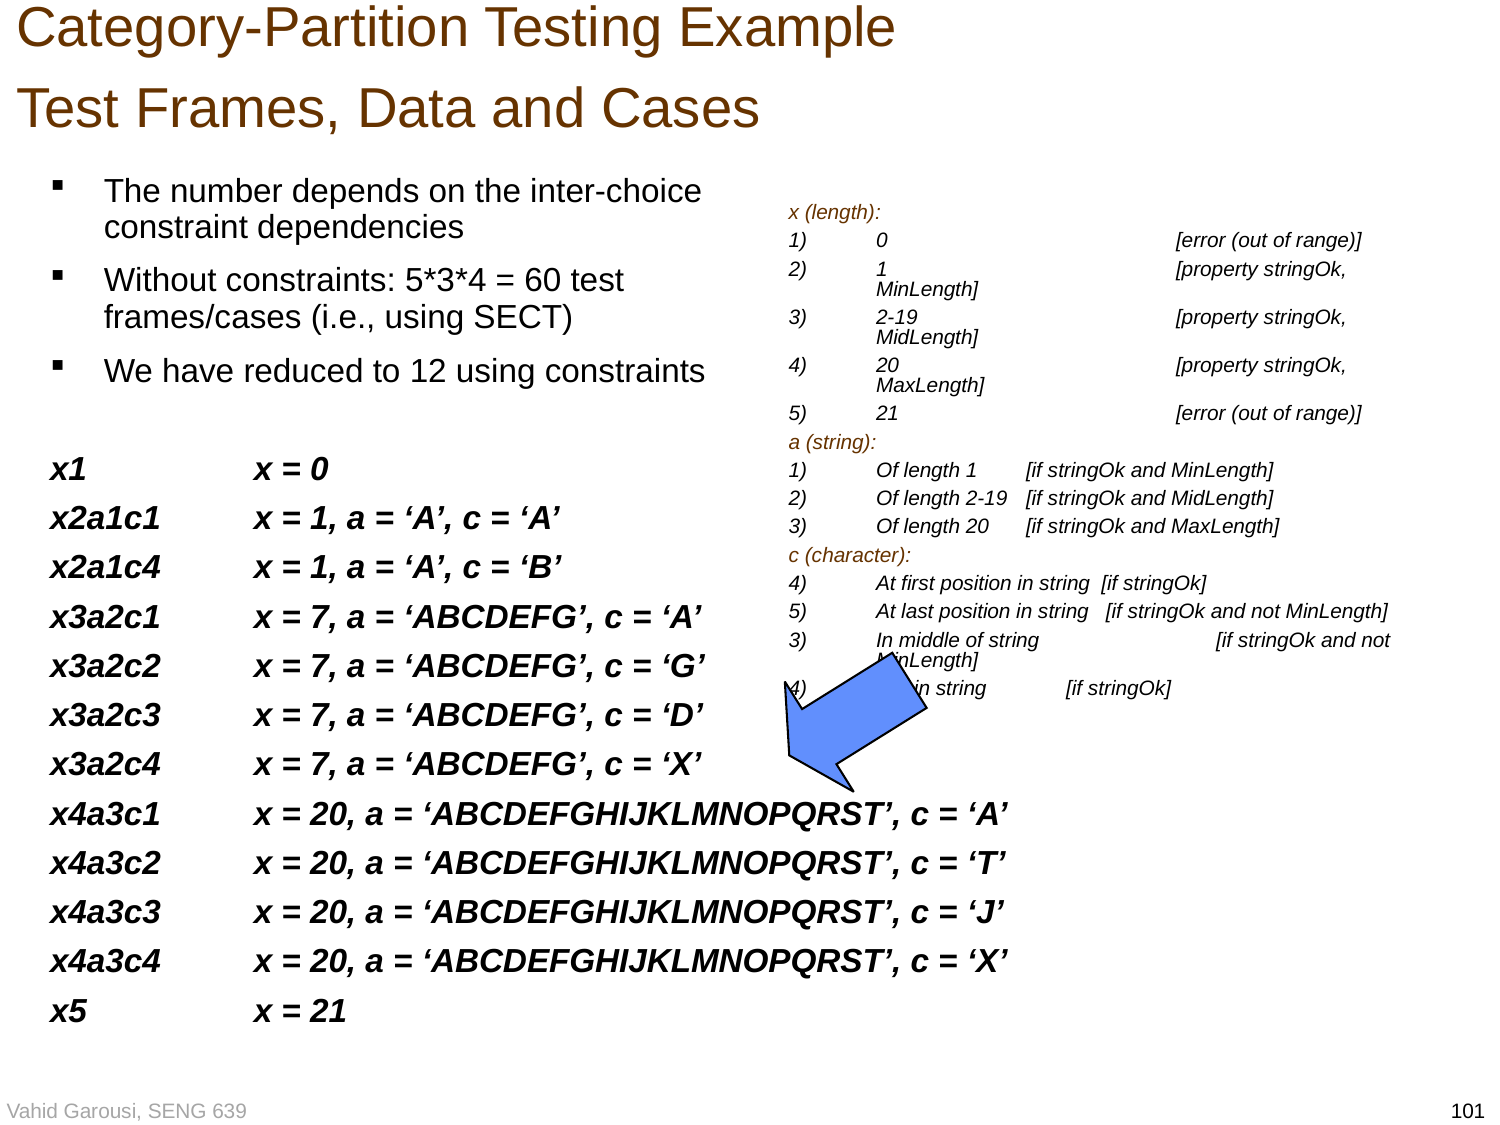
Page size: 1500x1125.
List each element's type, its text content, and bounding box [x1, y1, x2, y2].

list The number depends on the inter-choice constraint dependencies Without constraints: 5*3*4 = 60 test frames/cases (i.e., using SECT) We have reduced to 12 using constraints [34, 165, 756, 445]
text_box x (length): 1) 0 [error (out of range)] 2) 1 [property stringOk, MinLength] 3) 2-19 [property stringOk, MidLength] 4) 20 [property stringOk, MaxLength] 5) 21 [error (out of range)] a (string): Of length 1 [if stringOk and MinLength] Of length 2-19 [if stringOk and MidLength] Of length 20 [if stringOk and MaxLength] c (character): At first position in string [if stringOk] At last position in string [if stringOk and not MinLength] 3) In middle of string [if stringOk and not MinLength] 4) Not in string [if stringOk] [773, 196, 1459, 444]
text_box x1 x = 0 x2a1c1 x = 1, a = ‘A’, c = ‘A’ x2a1c4 x = 1, a = ‘A’, c = ‘B’ x3a2c1 x = 7, a = ‘ABCDEFG’, c = ‘A’ x3a2c2 x = 7, a = ‘ABCDEFG’, c = ‘G’ x3a2c3 x = 7, a = ‘ABCDEFG’, c = ‘D’ x3a2c4 x = 7, a = ‘ABCDEFG’, c = ‘X’ x4a3c1 x = 20, a = ‘ABCDEFGHIJKLMNOPQRST’, c = ‘A’ x4a3c2 x = 20, a = ‘ABCDEFGHIJKLMNOPQRST’, c = ‘T’ x4a3c3 x = 20, a = ‘ABCDEFGHIJKLMNOPQRST’, c = ‘J’ x4a3c4 x = 20, a = ‘ABCDEFGHIJKLMNOPQRST’, c = ‘X’ x5 x = 21 [35, 444, 1465, 1037]
title Category-Partition Testing Example Test Frames, Data and Cases [0, 1, 1500, 115]
